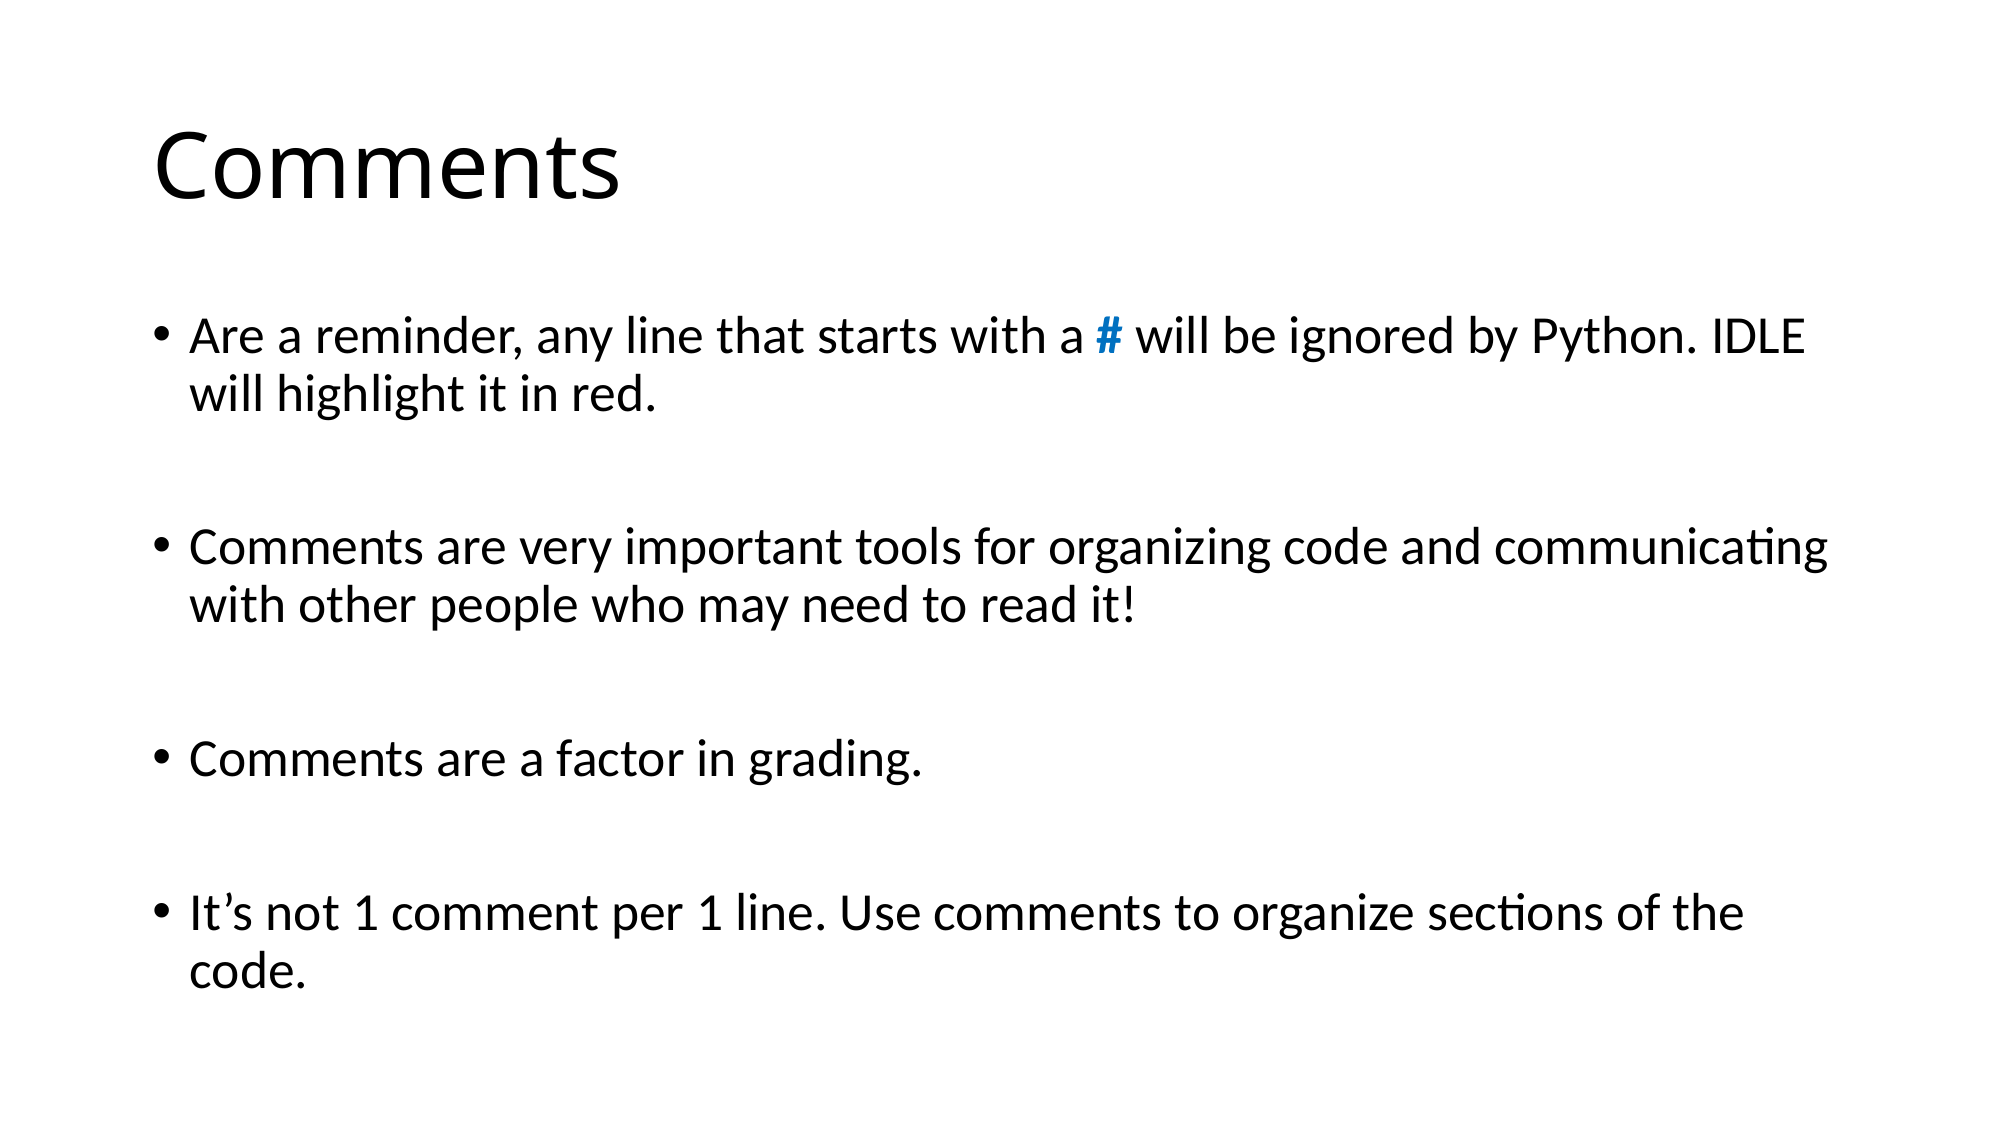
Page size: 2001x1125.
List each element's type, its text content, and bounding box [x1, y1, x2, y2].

title Comments [137, 59, 1863, 278]
list Are a reminder, any line that starts with a # will be ignored by Python. IDLE will highlight it in red. Comments are very important tools for organizing code and communicating with other people who may need to read it! Comments are a factor in grading. It’s not 1 comment per 1 line. Use comments to organize sections of the code. [137, 299, 1863, 1014]
